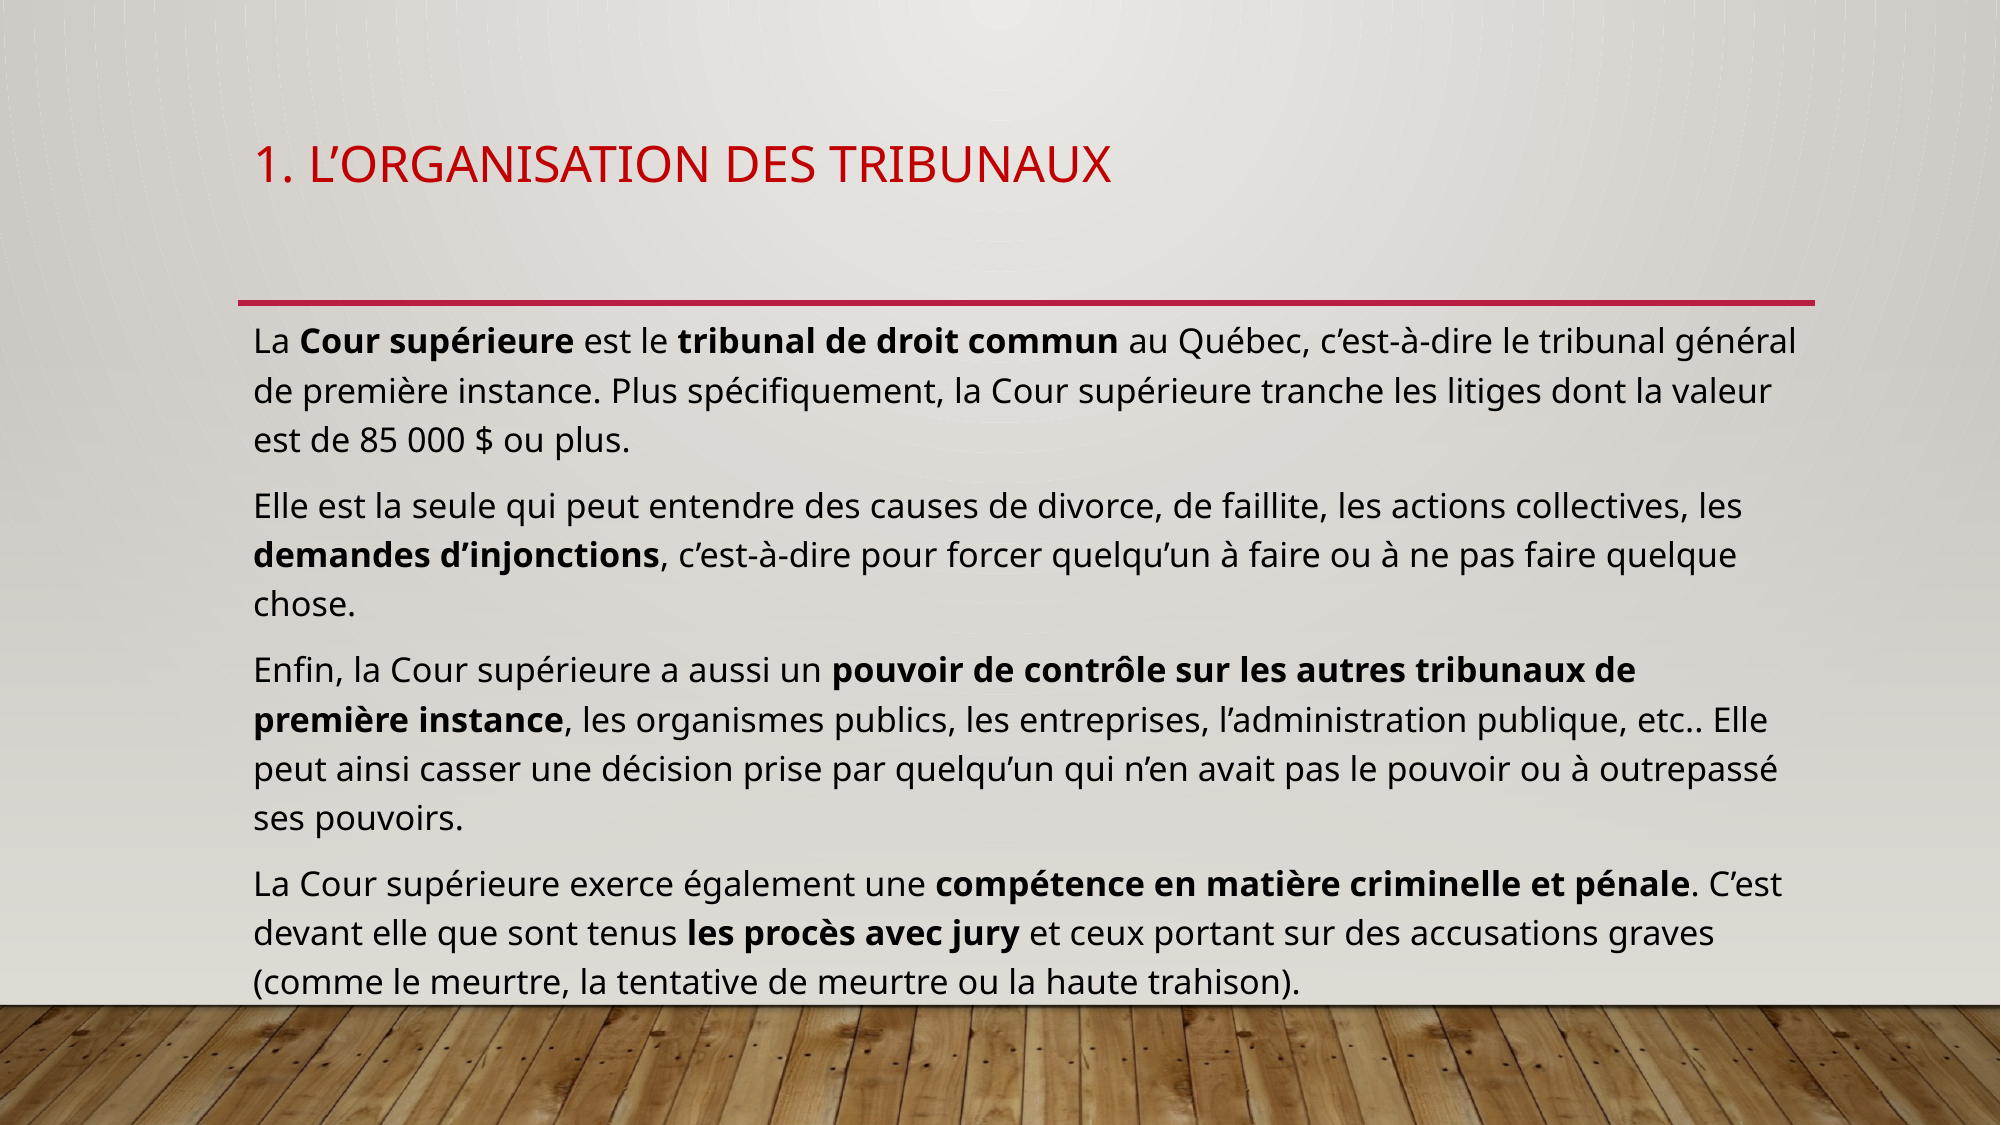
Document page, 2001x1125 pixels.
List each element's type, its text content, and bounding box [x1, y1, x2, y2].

picture [0, 1005, 2000, 1125]
list La Cour supérieure est le tribunal de droit commun au Québec, c’est-à-dire le tribunal général de première instance. Plus spécifiquement, la Cour supérieure tranche les litiges dont la valeur est de 85 000 $ ou plus. Elle est la seule qui peut entendre des causes de divorce, de faillite, les actions collectives, les demandes d’injonctions, c’est-à-dire pour forcer quelqu’un à faire ou à ne pas faire quelque chose. Enfin, la Cour supérieure a aussi un pouvoir de contrôle sur les autres tribunaux de première instance, les organismes publics, les entreprises, l’administration publique, etc.. Elle peut ainsi casser une décision prise par quelqu’un qui n’en avait pas le pouvoir ou à outrepassé ses pouvoirs. La Cour supérieure exerce également une compétence en matière criminelle et pénale. C’est devant elle que sont tenus les procès avec jury et ceux portant sur des accusations graves (comme le meurtre, la tentative de meurtre ou la haute trahison). [238, 304, 1814, 1014]
title 1. L’organisation des tribunaux [238, 131, 1814, 304]
